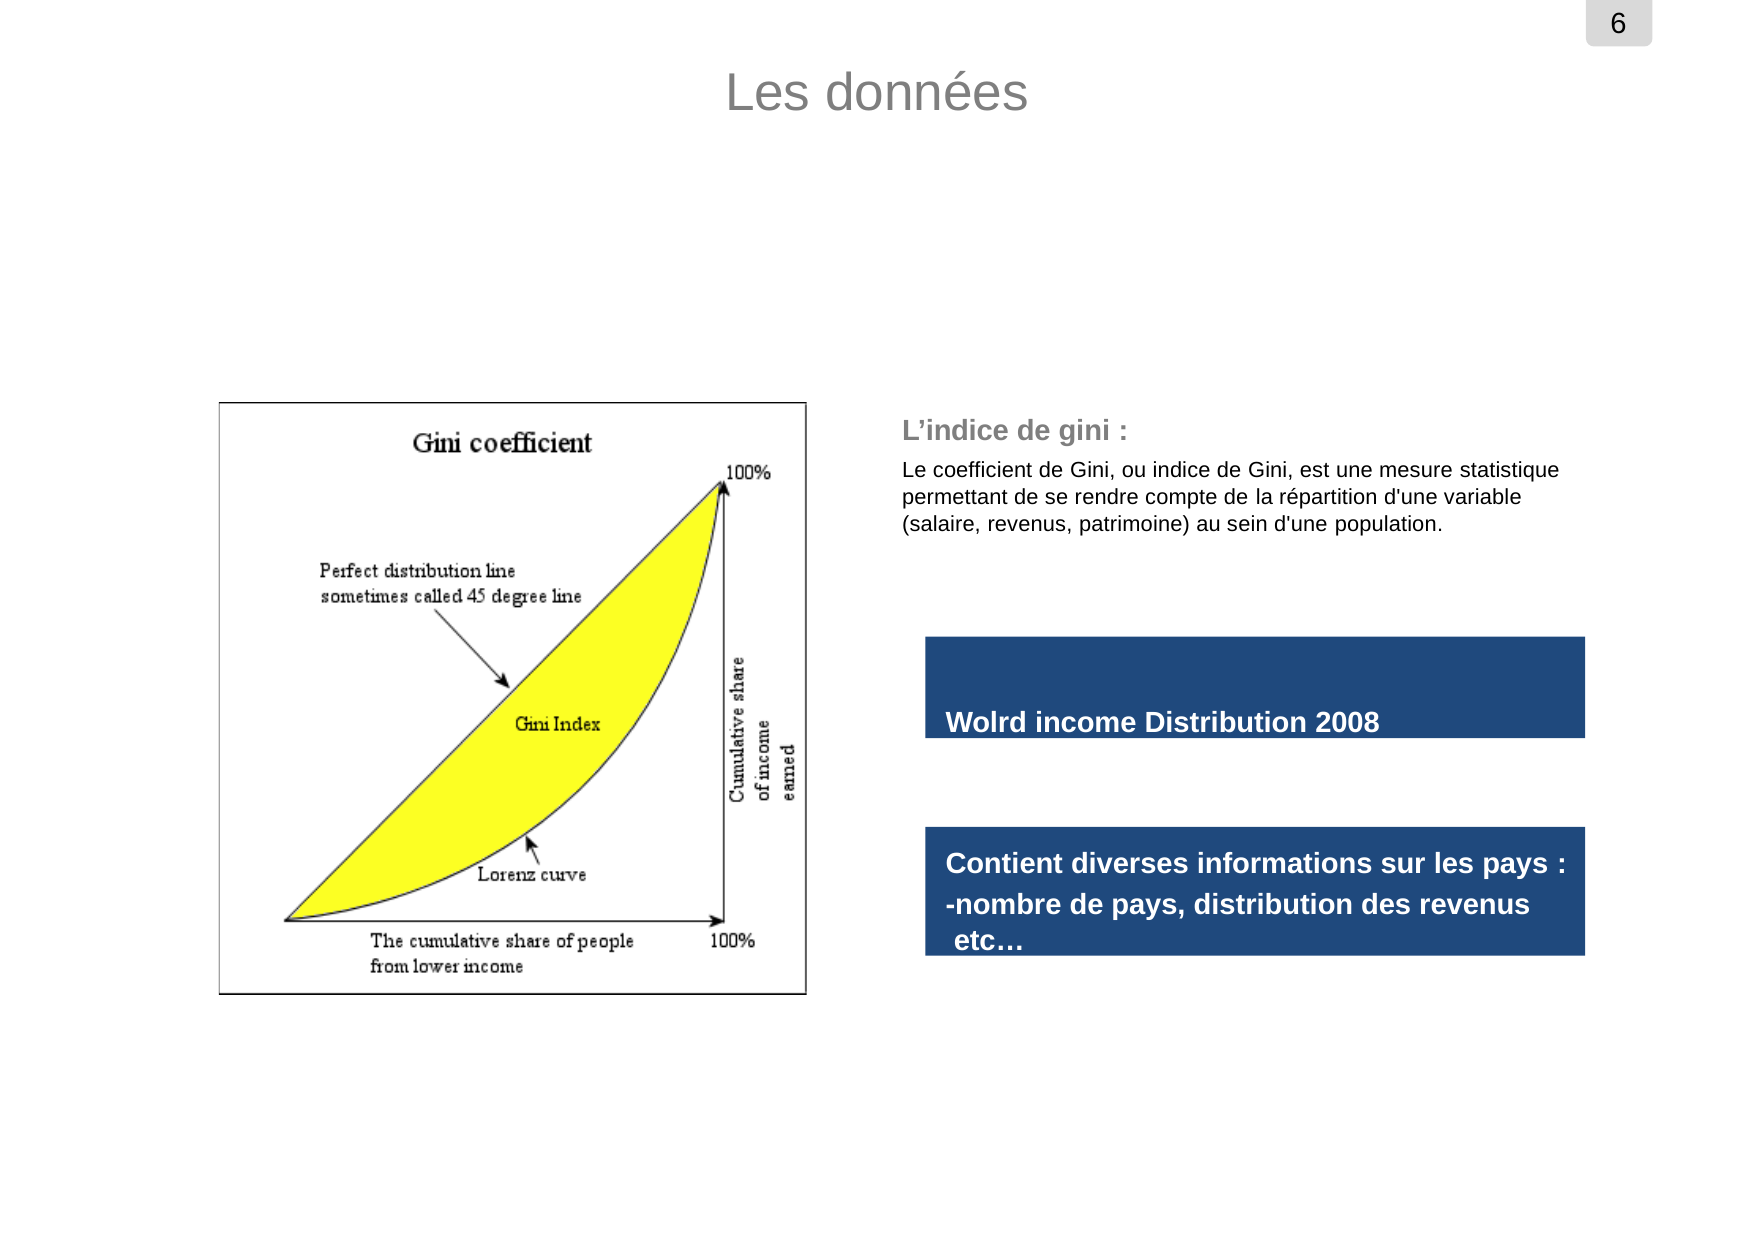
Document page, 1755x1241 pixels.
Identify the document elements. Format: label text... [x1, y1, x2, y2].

text_box L’indice de gini : Le coefficient de Gini, ou indice de Gini, est une mesure statistique permettant de se rendre compte de la répartition d'une variable (salaire, revenus, patrimoine) au sein d'une population. [900, 397, 1573, 536]
text_box Wolrd income Distribution 2008 [925, 636, 1586, 739]
text_box Contient diverses informations sur les pays : -nombre de pays, distribution des revenus etc… [925, 826, 1586, 956]
title Les données [722, 55, 1033, 265]
text_box [218, 402, 807, 995]
text_box 6 [1608, 2, 1629, 40]
